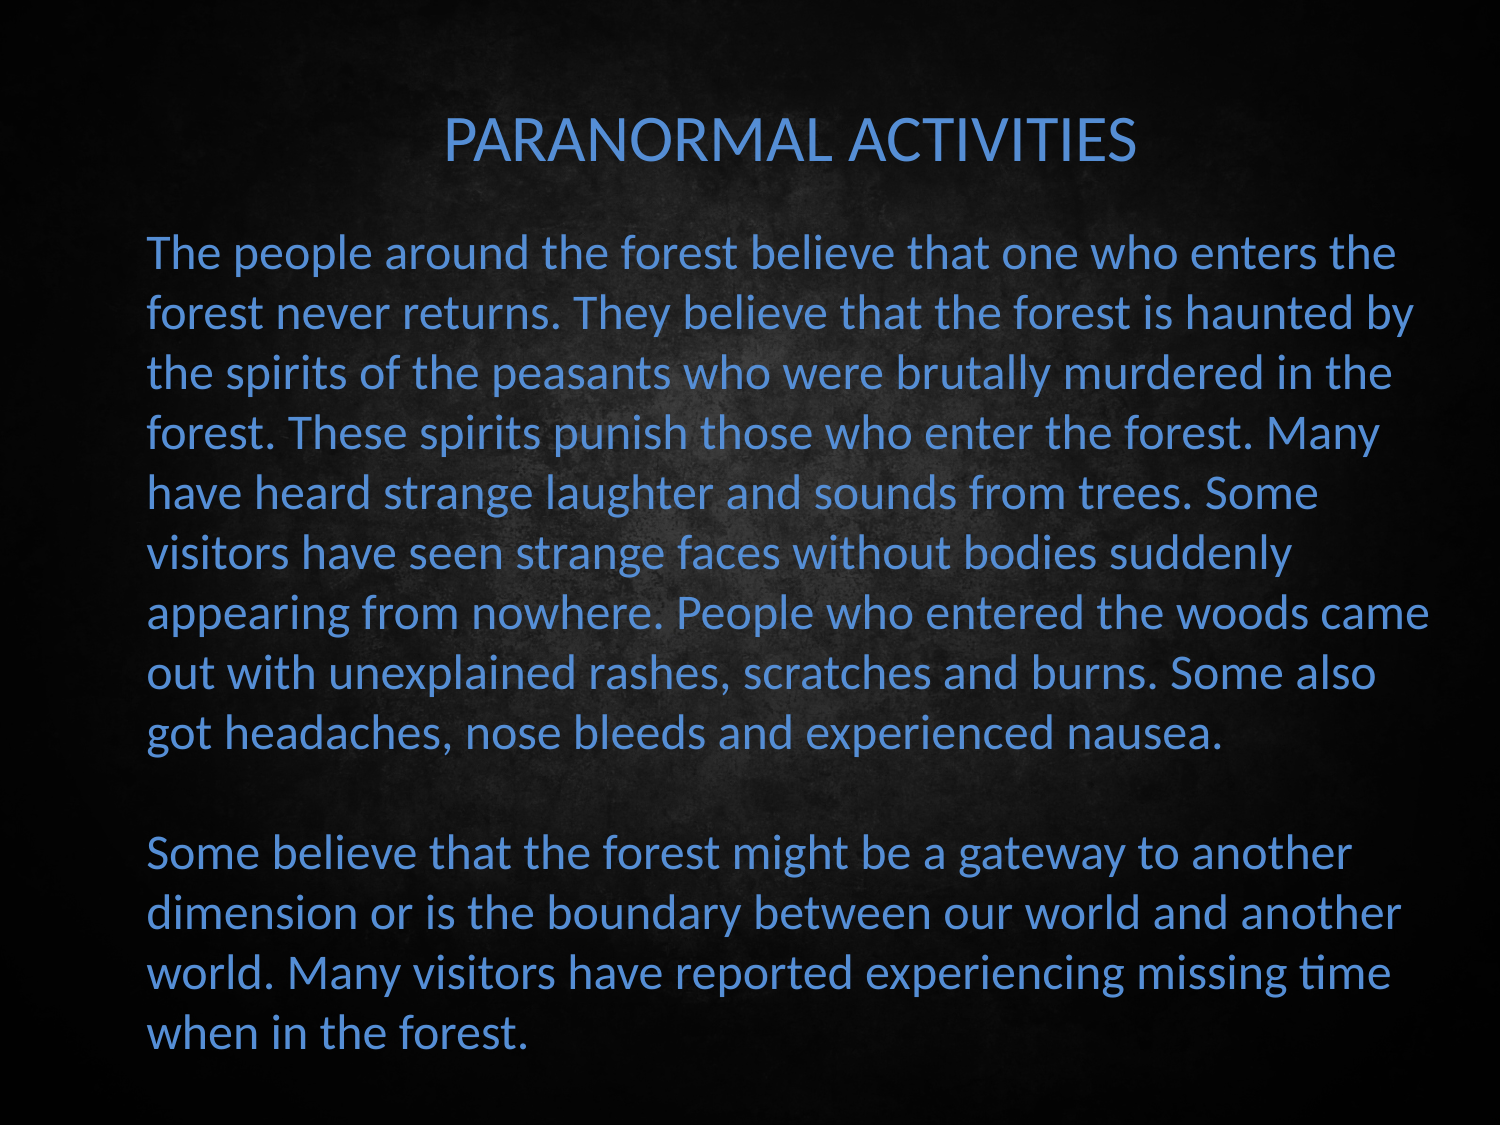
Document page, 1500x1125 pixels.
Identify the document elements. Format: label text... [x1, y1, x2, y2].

picture [0, 0, 1500, 1125]
text_box The people around the forest believe that one who enters the forest never returns. They believe that the forest is haunted by the spirits of the peasants who were brutally murdered in the forest. These spirits punish those who enter the forest. Many have heard strange laughter and sounds from trees. Some visitors have seen strange faces without bodies suddenly appearing from nowhere. People who entered the woods came out with unexplained rashes, scratches and burns. Some also got headaches, nose bleeds and experienced nausea. Some believe that the forest might be a gateway to another dimension or is the boundary between our world and another world. Many visitors have reported experiencing missing time when in the forest. [131, 212, 1463, 1068]
text_box PARANORMAL ACTIVITIES [428, 87, 1154, 183]
